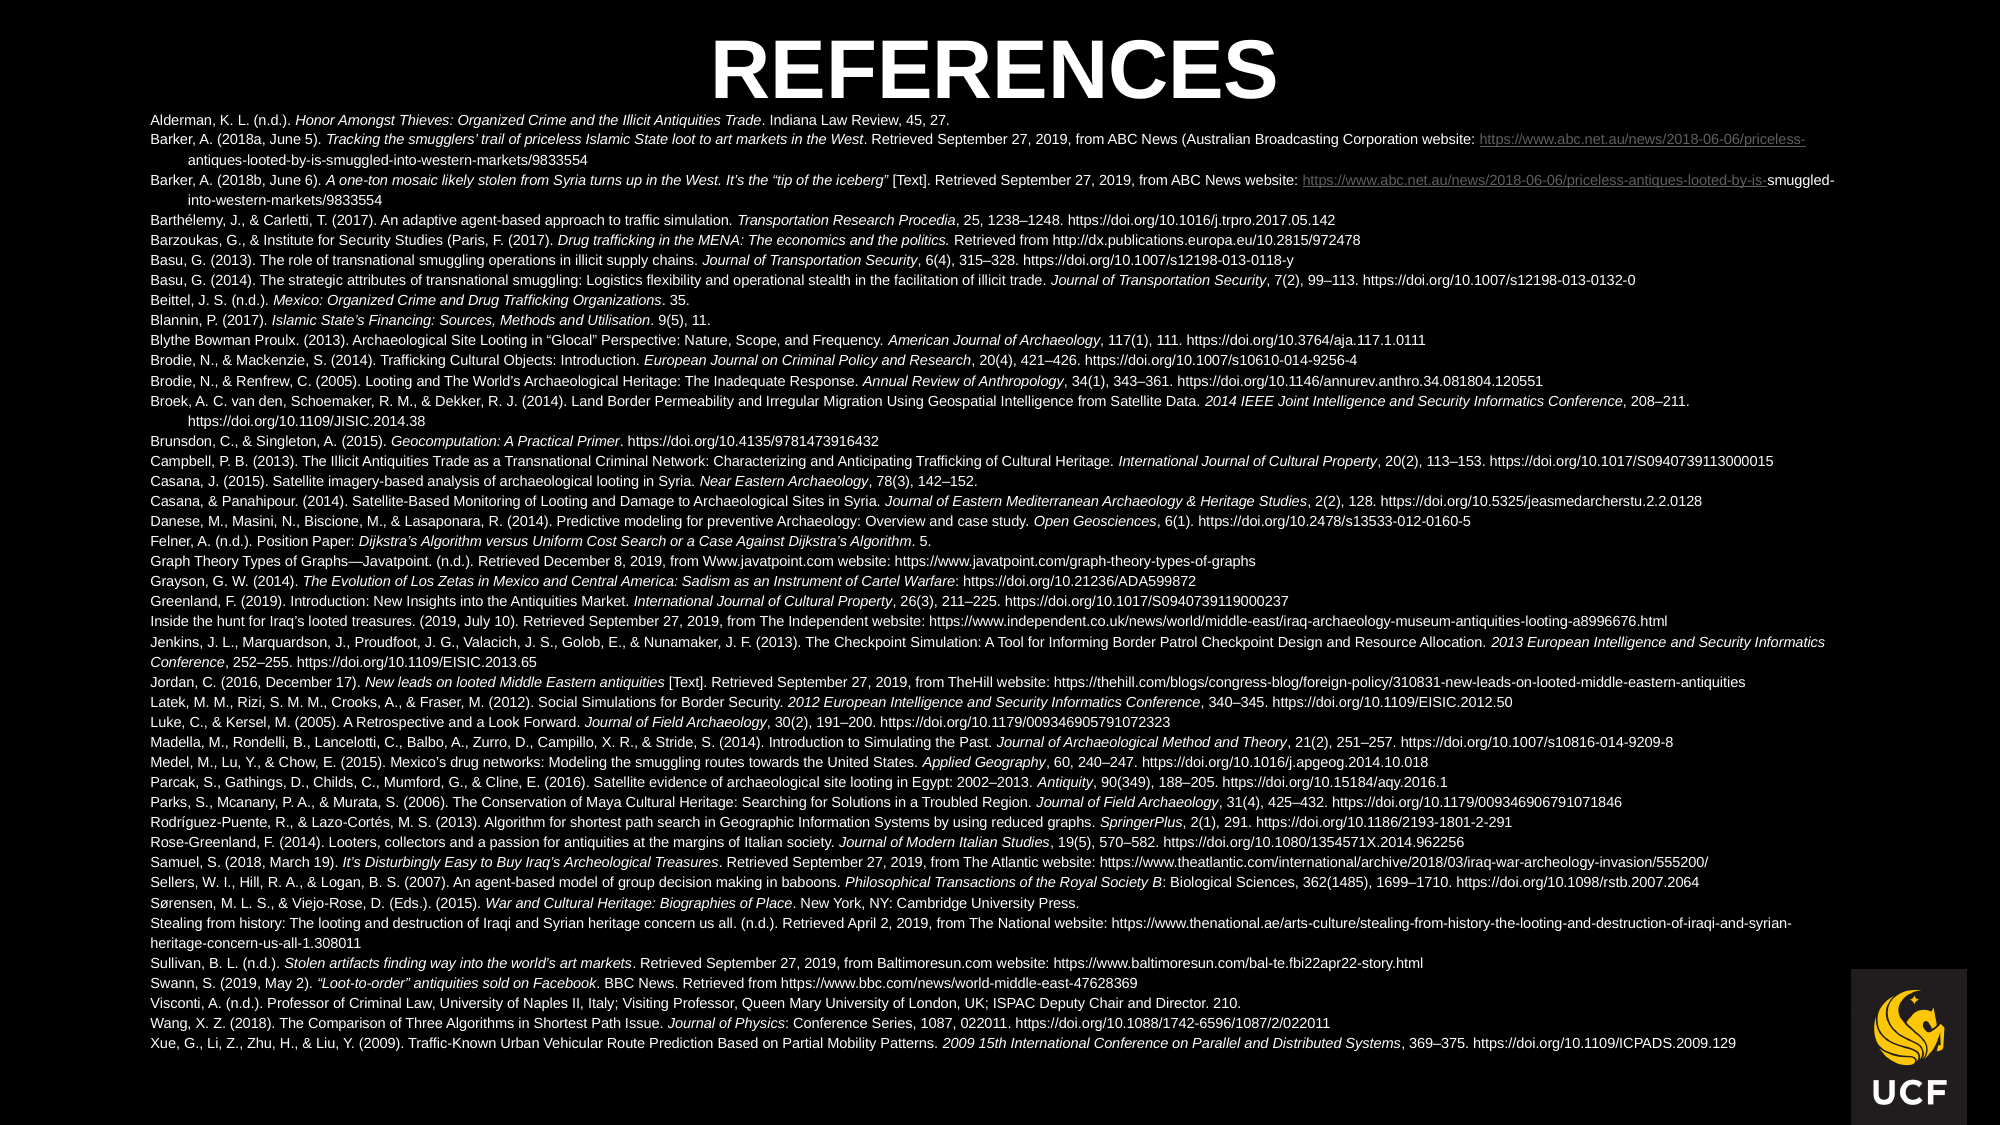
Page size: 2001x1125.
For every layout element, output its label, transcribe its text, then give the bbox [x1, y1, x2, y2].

list Alderman, K. L. (n.d.). Honor Amongst Thieves: Organized Crime and the Illicit Antiquities Trade. Indiana Law Review, 45, 27. Barker, A. (2018a, June 5). Tracking the smugglers’ trail of priceless Islamic State loot to art markets in the West. Retrieved September 27, 2019, from ABC News (Australian Broadcasting Corporation website: https://www.abc.net.au/news/2018-06-06/priceless- antiques-looted-by-is-smuggled-into-western-markets/9833554 Barker, A. (2018b, June 6). A one-ton mosaic likely stolen from Syria turns up in the West. It’s the “tip of the iceberg” [Text]. Retrieved September 27, 2019, from ABC News website: https://www.abc.net.au/news/2018-06-06/priceless-antiques-looted-by-is-smuggled-into-western-markets/9833554 Barthélemy, J., & Carletti, T. (2017). An adaptive agent-based approach to traffic simulation. Transportation Research Procedia, 25, 1238–1248. https://doi.org/10.1016/j.trpro.2017.05.142 Barzoukas, G., & Institute for Security Studies (Paris, F. (2017). Drug trafficking in the MENA: The economics and the politics. Retrieved from http://dx.publications.europa.eu/10.2815/972478 Basu, G. (2013). The role of transnational smuggling operations in illicit supply chains. Journal of Transportation Security, 6(4), 315–328. https://doi.org/10.1007/s12198-013-0118-y Basu, G. (2014). The strategic attributes of transnational smuggling: Logistics flexibility and operational stealth in the facilitation of illicit trade. Journal of Transportation Security, 7(2), 99–113. https://doi.org/10.1007/s12198-013-0132-0 Beittel, J. S. (n.d.). Mexico: Organized Crime and Drug Trafficking Organizations. 35. Blannin, P. (2017). Islamic State’s Financing: Sources, Methods and Utilisation. 9(5), 11. Blythe Bowman Proulx. (2013). Archaeological Site Looting in “Glocal” Perspective: Nature, Scope, and Frequency. American Journal of Archaeology, 117(1), 111. https://doi.org/10.3764/aja.117.1.0111 Brodie, N., & Mackenzie, S. (2014). Trafficking Cultural Objects: Introduction. European Journal on Criminal Policy and Research, 20(4), 421–426. https://doi.org/10.1007/s10610-014-9256-4 Brodie, N., & Renfrew, C. (2005). Looting and The World’s Archaeological Heritage: The Inadequate Response. Annual Review of Anthropology, 34(1), 343–361. https://doi.org/10.1146/annurev.anthro.34.081804.120551 Broek, A. C. van den, Schoemaker, R. M., & Dekker, R. J. (2014). Land Border Permeability and Irregular Migration Using Geospatial Intelligence from Satellite Data. 2014 IEEE Joint Intelligence and Security Informatics Conference, 208–211. https://doi.org/10.1109/JISIC.2014.38 Brunsdon, C., & Singleton, A. (2015). Geocomputation: A Practical Primer. https://doi.org/10.4135/9781473916432 Campbell, P. B. (2013). The Illicit Antiquities Trade as a Transnational Criminal Network: Characterizing and Anticipating Trafficking of Cultural Heritage. International Journal of Cultural Property, 20(2), 113–153. https://doi.org/10.1017/S0940739113000015 Casana, J. (2015). Satellite imagery-based analysis of archaeological looting in Syria. Near Eastern Archaeology, 78(3), 142–152. Casana, & Panahipour. (2014). Satellite-Based Monitoring of Looting and Damage to Archaeological Sites in Syria. Journal of Eastern Mediterranean Archaeology & Heritage Studies, 2(2), 128. https://doi.org/10.5325/jeasmedarcherstu.2.2.0128 Danese, M., Masini, N., Biscione, M., & Lasaponara, R. (2014). Predictive modeling for preventive Archaeology: Overview and case study. Open Geosciences, 6(1). https://doi.org/10.2478/s13533-012-0160-5 Felner, A. (n.d.). Position Paper: Dijkstra’s Algorithm versus Uniform Cost Search or a Case Against Dijkstra’s Algorithm. 5. Graph Theory Types of Graphs—Javatpoint. (n.d.). Retrieved December 8, 2019, from Www.javatpoint.com website: https://www.javatpoint.com/graph-theory-types-of-graphs Grayson, G. W. (2014). The Evolution of Los Zetas in Mexico and Central America: Sadism as an Instrument of Cartel Warfare: https://doi.org/10.21236/ADA599872 Greenland, F. (2019). Introduction: New Insights into the Antiquities Market. International Journal of Cultural Property, 26(3), 211–225. https://doi.org/10.1017/S0940739119000237 Inside the hunt for Iraq’s looted treasures. (2019, July 10). Retrieved September 27, 2019, from The Independent website: https://www.independent.co.uk/news/world/middle-east/iraq-archaeology-museum-antiquities-looting-a8996676.html Jenkins, J. L., Marquardson, J., Proudfoot, J. G., Valacich, J. S., Golob, E., & Nunamaker, J. F. (2013). The Checkpoint Simulation: A Tool for Informing Border Patrol Checkpoint Design and Resource Allocation. 2013 European Intelligence and Security Informatics Conference, 252–255. https://doi.org/10.1109/EISIC.2013.65 Jordan, C. (2016, December 17). New leads on looted Middle Eastern antiquities [Text]. Retrieved September 27, 2019, from TheHill website: https://thehill.com/blogs/congress-blog/foreign-policy/310831-new-leads-on-looted-middle-eastern-antiquities Latek, M. M., Rizi, S. M. M., Crooks, A., & Fraser, M. (2012). Social Simulations for Border Security. 2012 European Intelligence and Security Informatics Conference, 340–345. https://doi.org/10.1109/EISIC.2012.50 Luke, C., & Kersel, M. (2005). A Retrospective and a Look Forward. Journal of Field Archaeology, 30(2), 191–200. https://doi.org/10.1179/009346905791072323 Madella, M., Rondelli, B., Lancelotti, C., Balbo, A., Zurro, D., Campillo, X. R., & Stride, S. (2014). Introduction to Simulating the Past. Journal of Archaeological Method and Theory, 21(2), 251–257. https://doi.org/10.1007/s10816-014-9209-8 Medel, M., Lu, Y., & Chow, E. (2015). Mexico’s drug networks: Modeling the smuggling routes towards the United States. Applied Geography, 60, 240–247. https://doi.org/10.1016/j.apgeog.2014.10.018 Parcak, S., Gathings, D., Childs, C., Mumford, G., & Cline, E. (2016). Satellite evidence of archaeological site looting in Egypt: 2002–2013. Antiquity, 90(349), 188–205. https://doi.org/10.15184/aqy.2016.1 Parks, S., Mcanany, P. A., & Murata, S. (2006). The Conservation of Maya Cultural Heritage: Searching for Solutions in a Troubled Region. Journal of Field Archaeology, 31(4), 425–432. https://doi.org/10.1179/009346906791071846 Rodríguez-Puente, R., & Lazo-Cortés, M. S. (2013). Algorithm for shortest path search in Geographic Information Systems by using reduced graphs. SpringerPlus, 2(1), 291. https://doi.org/10.1186/2193-1801-2-291 Rose-Greenland, F. (2014). Looters, collectors and a passion for antiquities at the margins of Italian society. Journal of Modern Italian Studies, 19(5), 570–582. https://doi.org/10.1080/1354571X.2014.962256 Samuel, S. (2018, March 19). It’s Disturbingly Easy to Buy Iraq’s Archeological Treasures. Retrieved September 27, 2019, from The Atlantic website: https://www.theatlantic.com/international/archive/2018/03/iraq-war-archeology-invasion/555200/ Sellers, W. I., Hill, R. A., & Logan, B. S. (2007). An agent-based model of group decision making in baboons. Philosophical Transactions of the Royal Society B: Biological Sciences, 362(1485), 1699–1710. https://doi.org/10.1098/rstb.2007.2064 Sørensen, M. L. S., & Viejo-Rose, D. (Eds.). (2015). War and Cultural Heritage: Biographies of Place. New York, NY: Cambridge University Press. Stealing from history: The looting and destruction of Iraqi and Syrian heritage concern us all. (n.d.). Retrieved April 2, 2019, from The National website: https://www.thenational.ae/arts-culture/stealing-from-history-the-looting-and-destruction-of-iraqi-and-syrian-heritage-concern-us-all-1.308011 Sullivan, B. L. (n.d.). Stolen artifacts finding way into the world’s art markets. Retrieved September 27, 2019, from Baltimoresun.com website: https://www.baltimoresun.com/bal-te.fbi22apr22-story.html Swann, S. (2019, May 2). “Loot-to-order” antiquities sold on Facebook. BBC News. Retrieved from https://www.bbc.com/news/world-middle-east-47628369 Visconti, A. (n.d.). Professor of Criminal Law, University of Naples II, Italy; Visiting Professor, Queen Mary University of London, UK; ISPAC Deputy Chair and Director. 210. Wang, X. Z. (2018). The Comparison of Three Algorithms in Shortest Path Issue. Journal of Physics: Conference Series, 1087, 022011. https://doi.org/10.1088/1742-6596/1087/2/022011 Xue, G., Li, Z., Zhu, H., & Liu, Y. (2009). Traffic-Known Urban Vehicular Route Prediction Based on Partial Mobility Patterns. 2009 15th International Conference on Parallel and Distributed Systems, 369–375. https://doi.org/10.1109/ICPADS.2009.129 [135, 100, 1855, 1034]
title REFERENCES [23, 19, 1967, 114]
picture [1851, 968, 1968, 1125]
